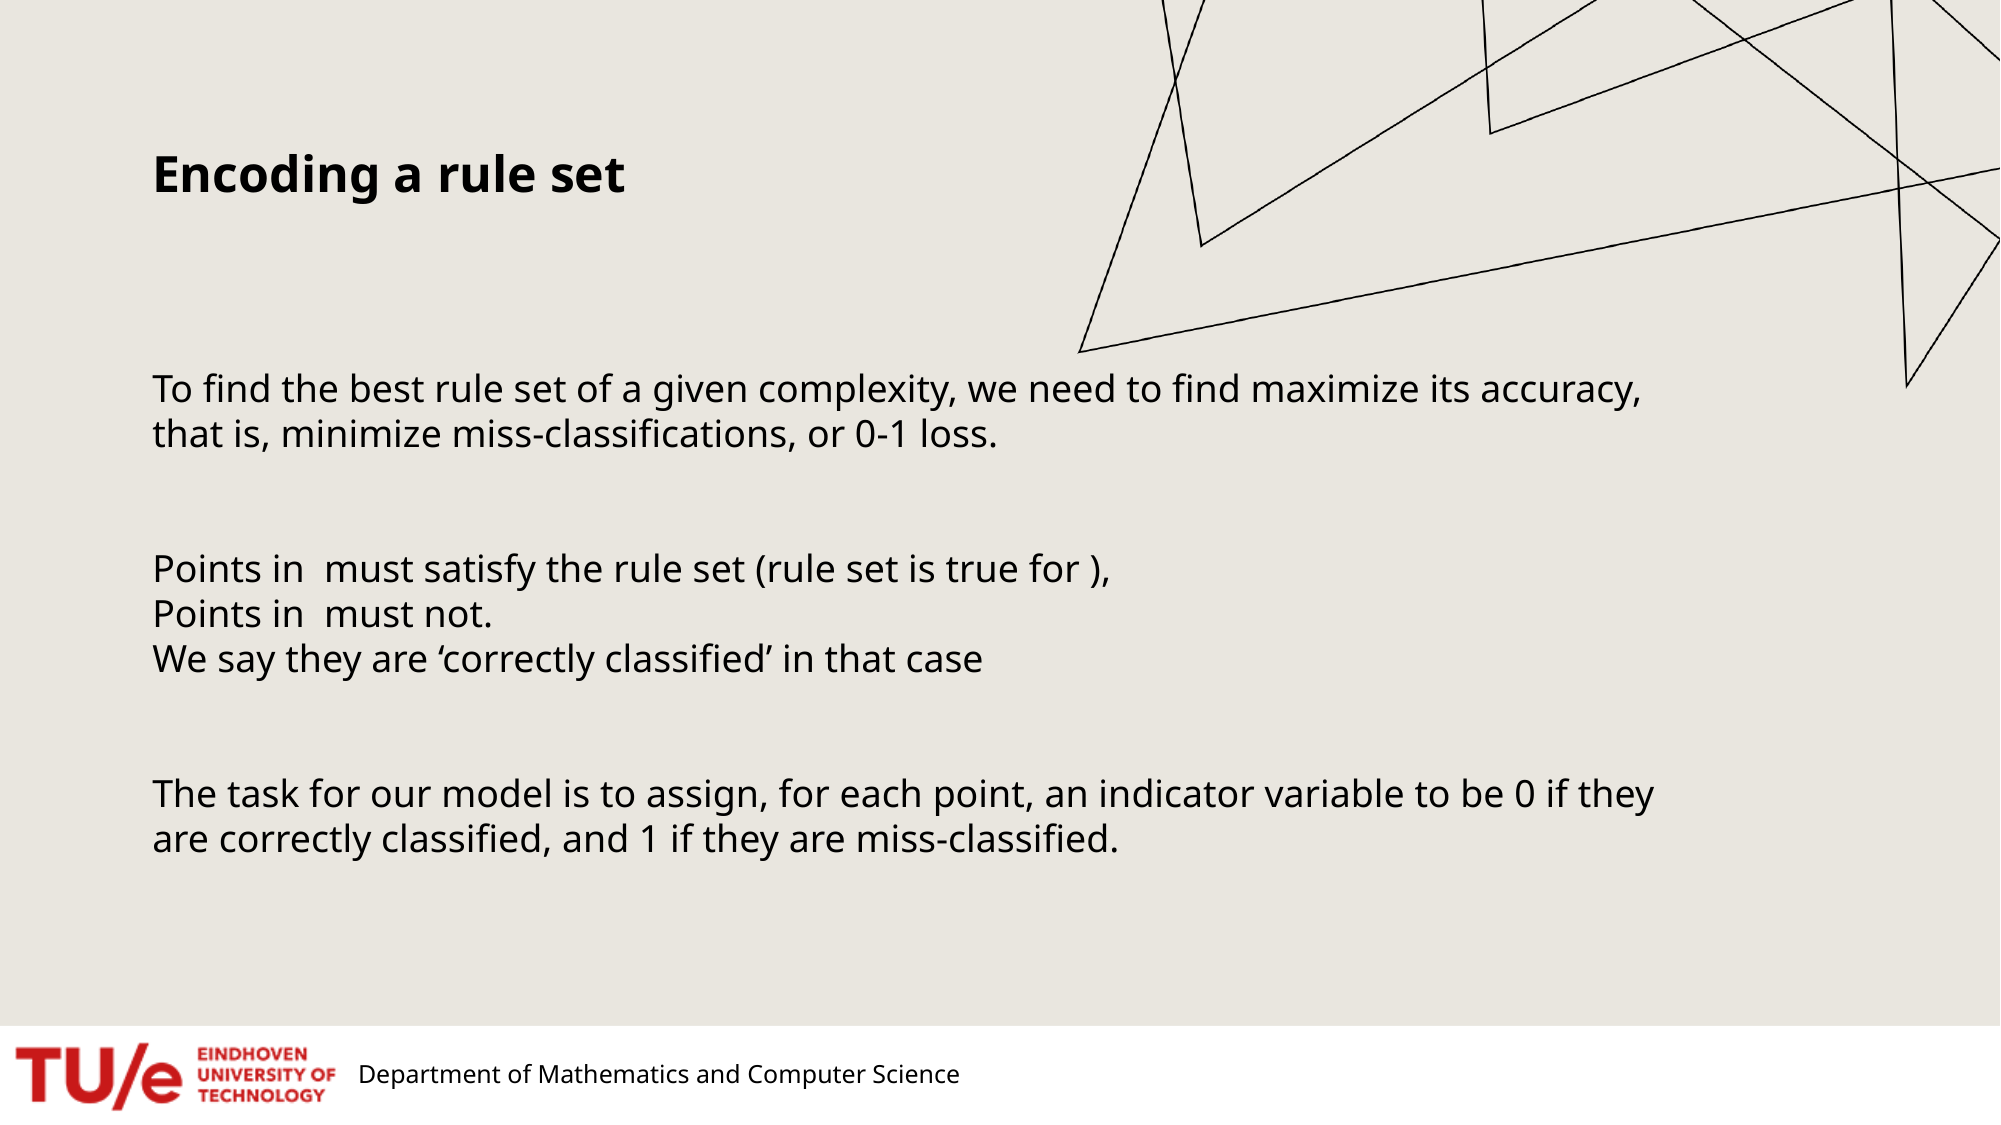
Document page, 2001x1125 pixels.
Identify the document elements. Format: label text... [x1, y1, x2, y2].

picture [1145, 384, 1156, 389]
picture [1034, 384, 1044, 389]
picture [1057, 384, 1067, 389]
picture [1404, 384, 1414, 389]
picture [1269, 384, 1279, 389]
text_box Encoding a rule set [137, 135, 1055, 210]
picture [1343, 384, 1352, 389]
picture [1201, 384, 1211, 389]
picture [1355, 384, 1365, 389]
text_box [0, 1025, 2000, 1125]
picture [1099, 384, 1109, 389]
picture [1257, 384, 1266, 389]
picture [1223, 384, 1233, 389]
picture [1034, 0, 2000, 389]
picture [1078, 384, 1088, 389]
